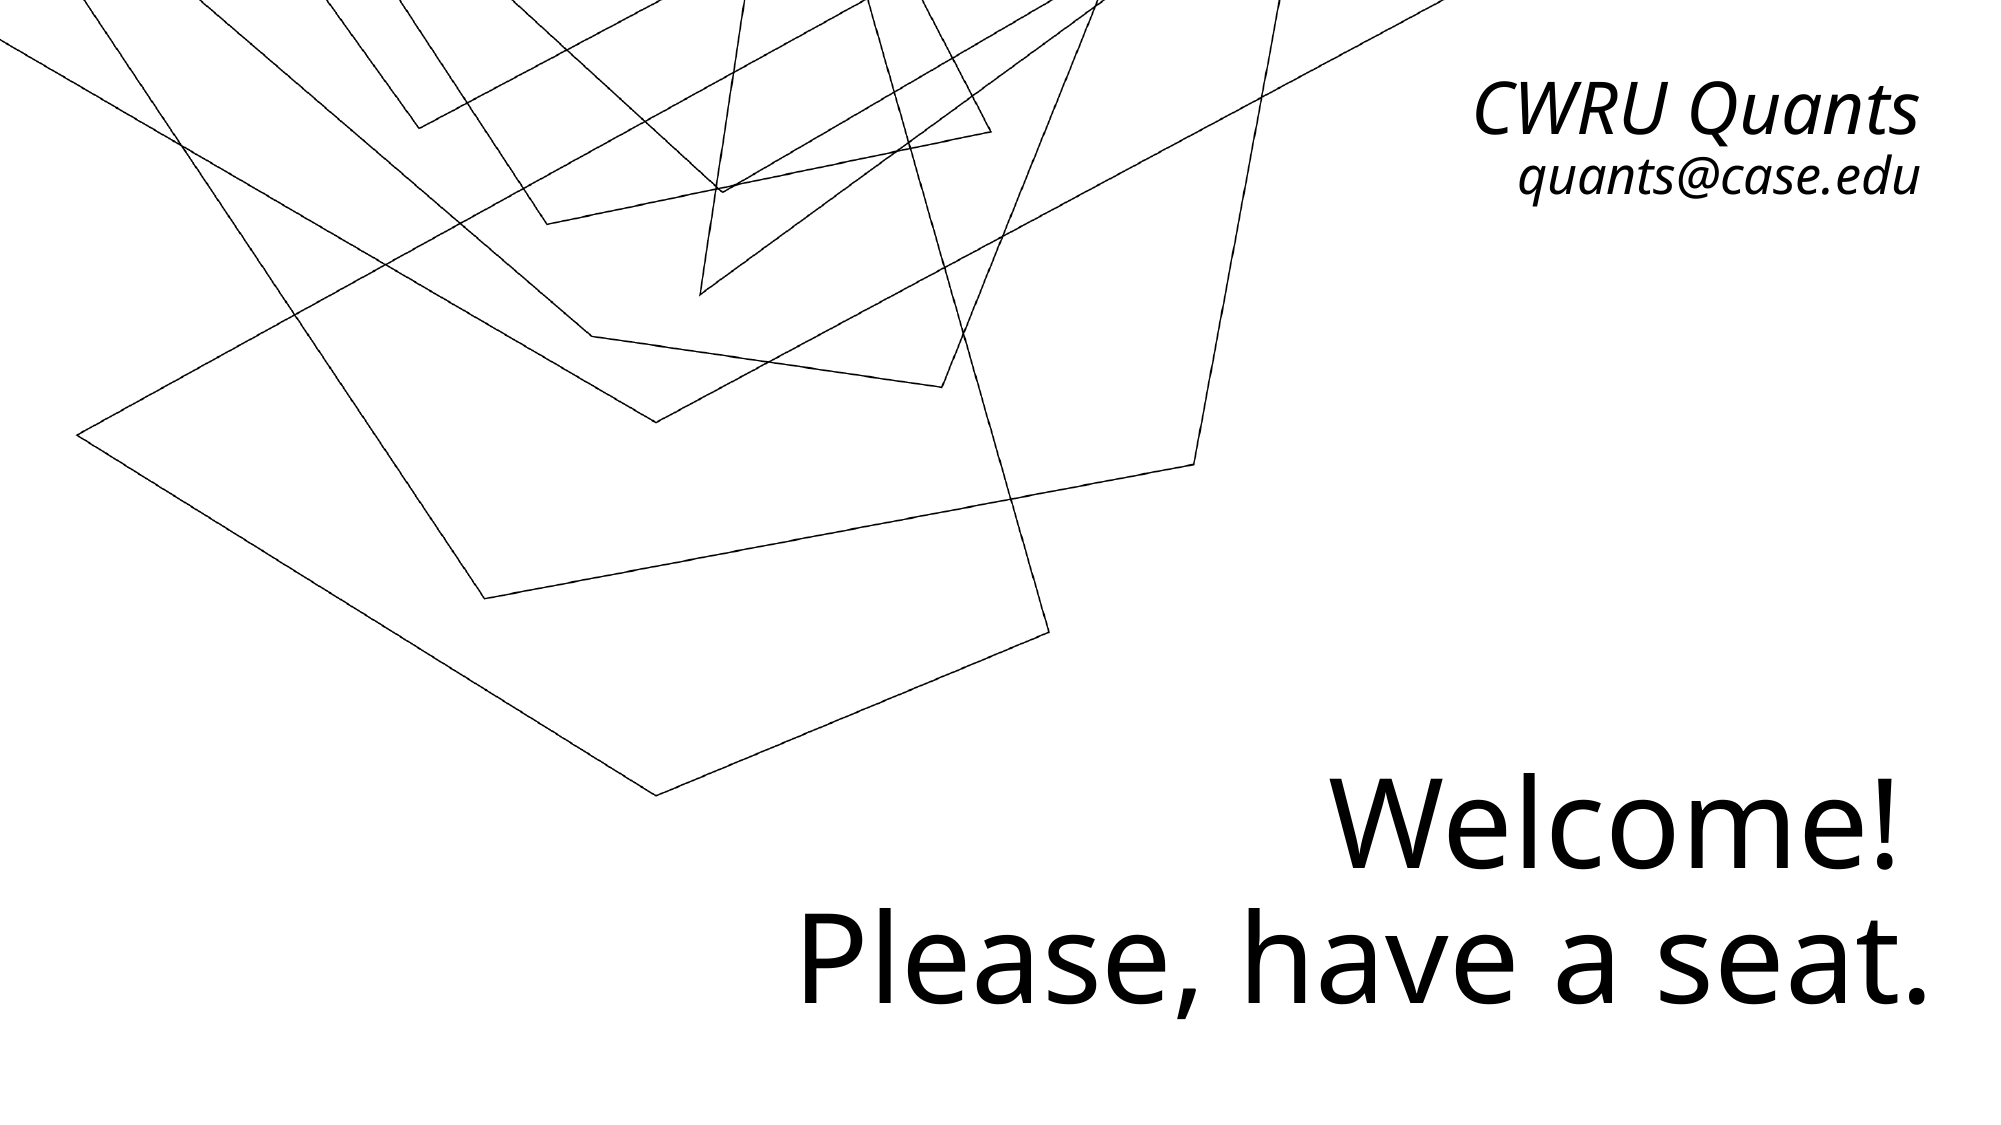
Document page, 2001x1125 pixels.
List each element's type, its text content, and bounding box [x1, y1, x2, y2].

text_box CWRU Quants quants@case.edu [1369, 56, 1937, 365]
title Welcome! Please, have a seat. [593, 633, 1950, 1125]
picture [0, 0, 1557, 830]
